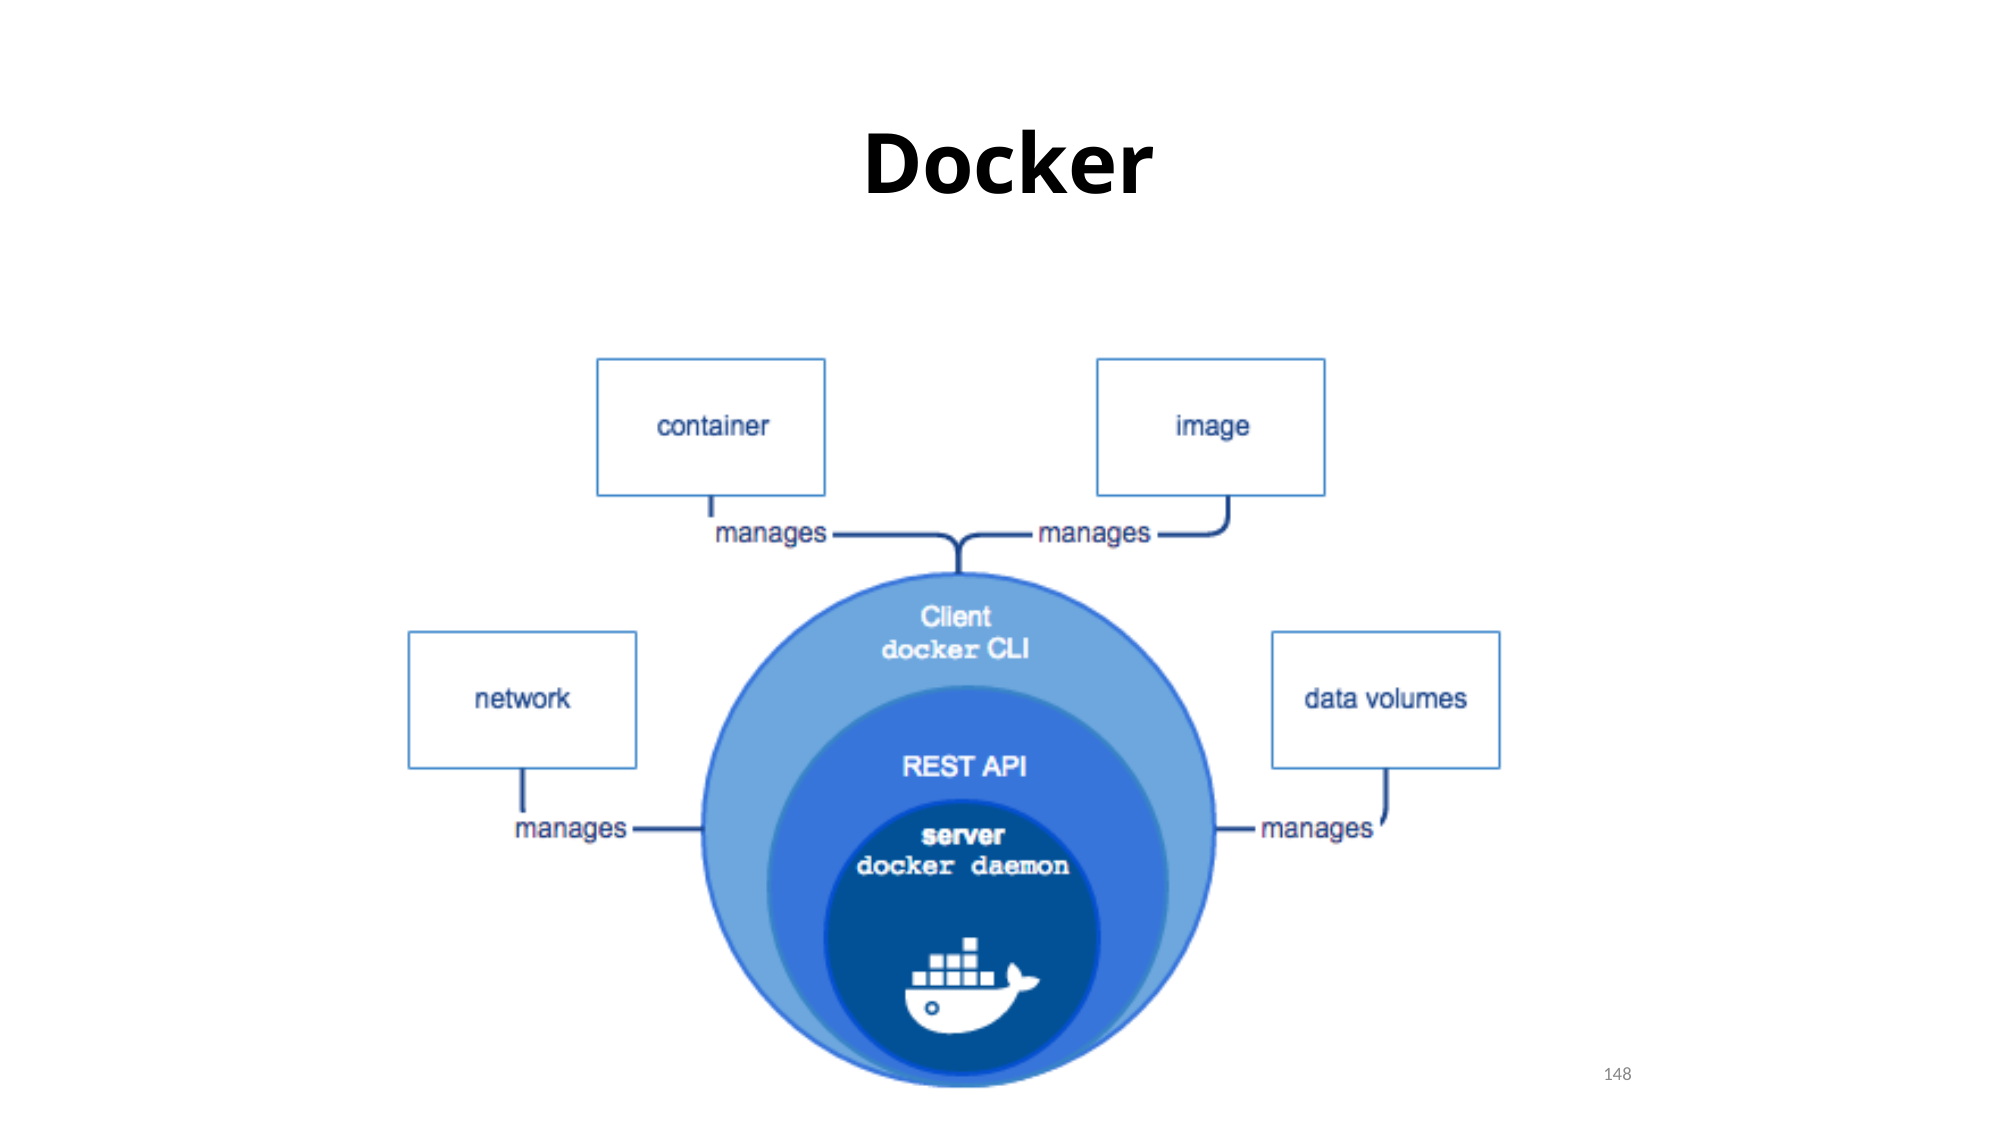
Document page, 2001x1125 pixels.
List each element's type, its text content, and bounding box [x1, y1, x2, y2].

picture [397, 261, 1515, 1125]
text_box 148 [1515, 1042, 1647, 1103]
title Docker [318, 105, 1698, 228]
